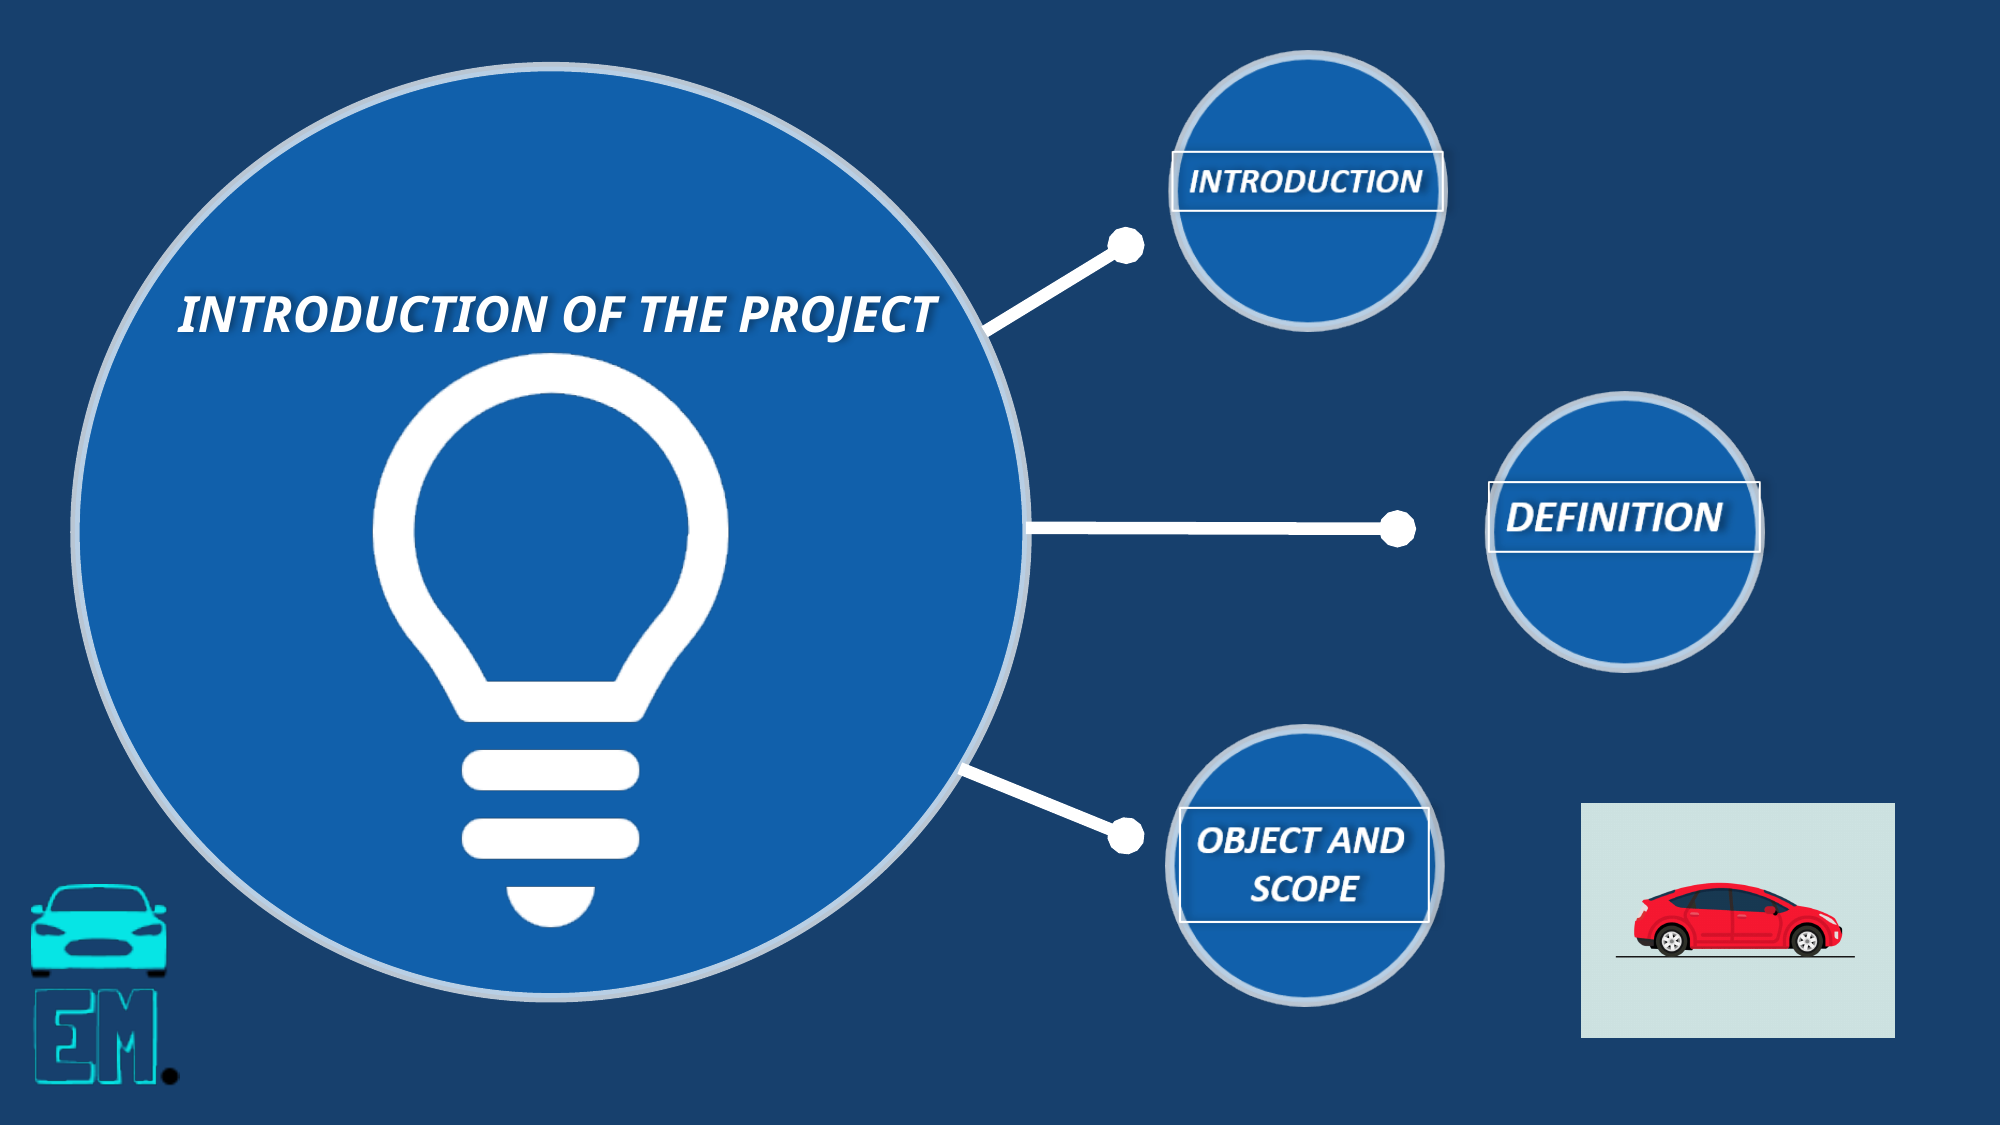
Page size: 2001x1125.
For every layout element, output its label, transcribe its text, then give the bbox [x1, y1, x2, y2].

picture [1165, 724, 1446, 1007]
text_box [383, 969, 719, 999]
text_box INTRODUCTION OF THE PROJECT [138, 274, 965, 350]
text_box [880, 322, 1029, 871]
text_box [984, 245, 1126, 332]
picture [31, 884, 180, 1100]
text_box [73, 300, 222, 871]
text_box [959, 768, 1126, 836]
picture [1476, 391, 1777, 673]
picture [1581, 803, 1895, 1038]
picture [222, 312, 880, 969]
picture [1165, 50, 1460, 332]
text_box [157, 65, 945, 268]
